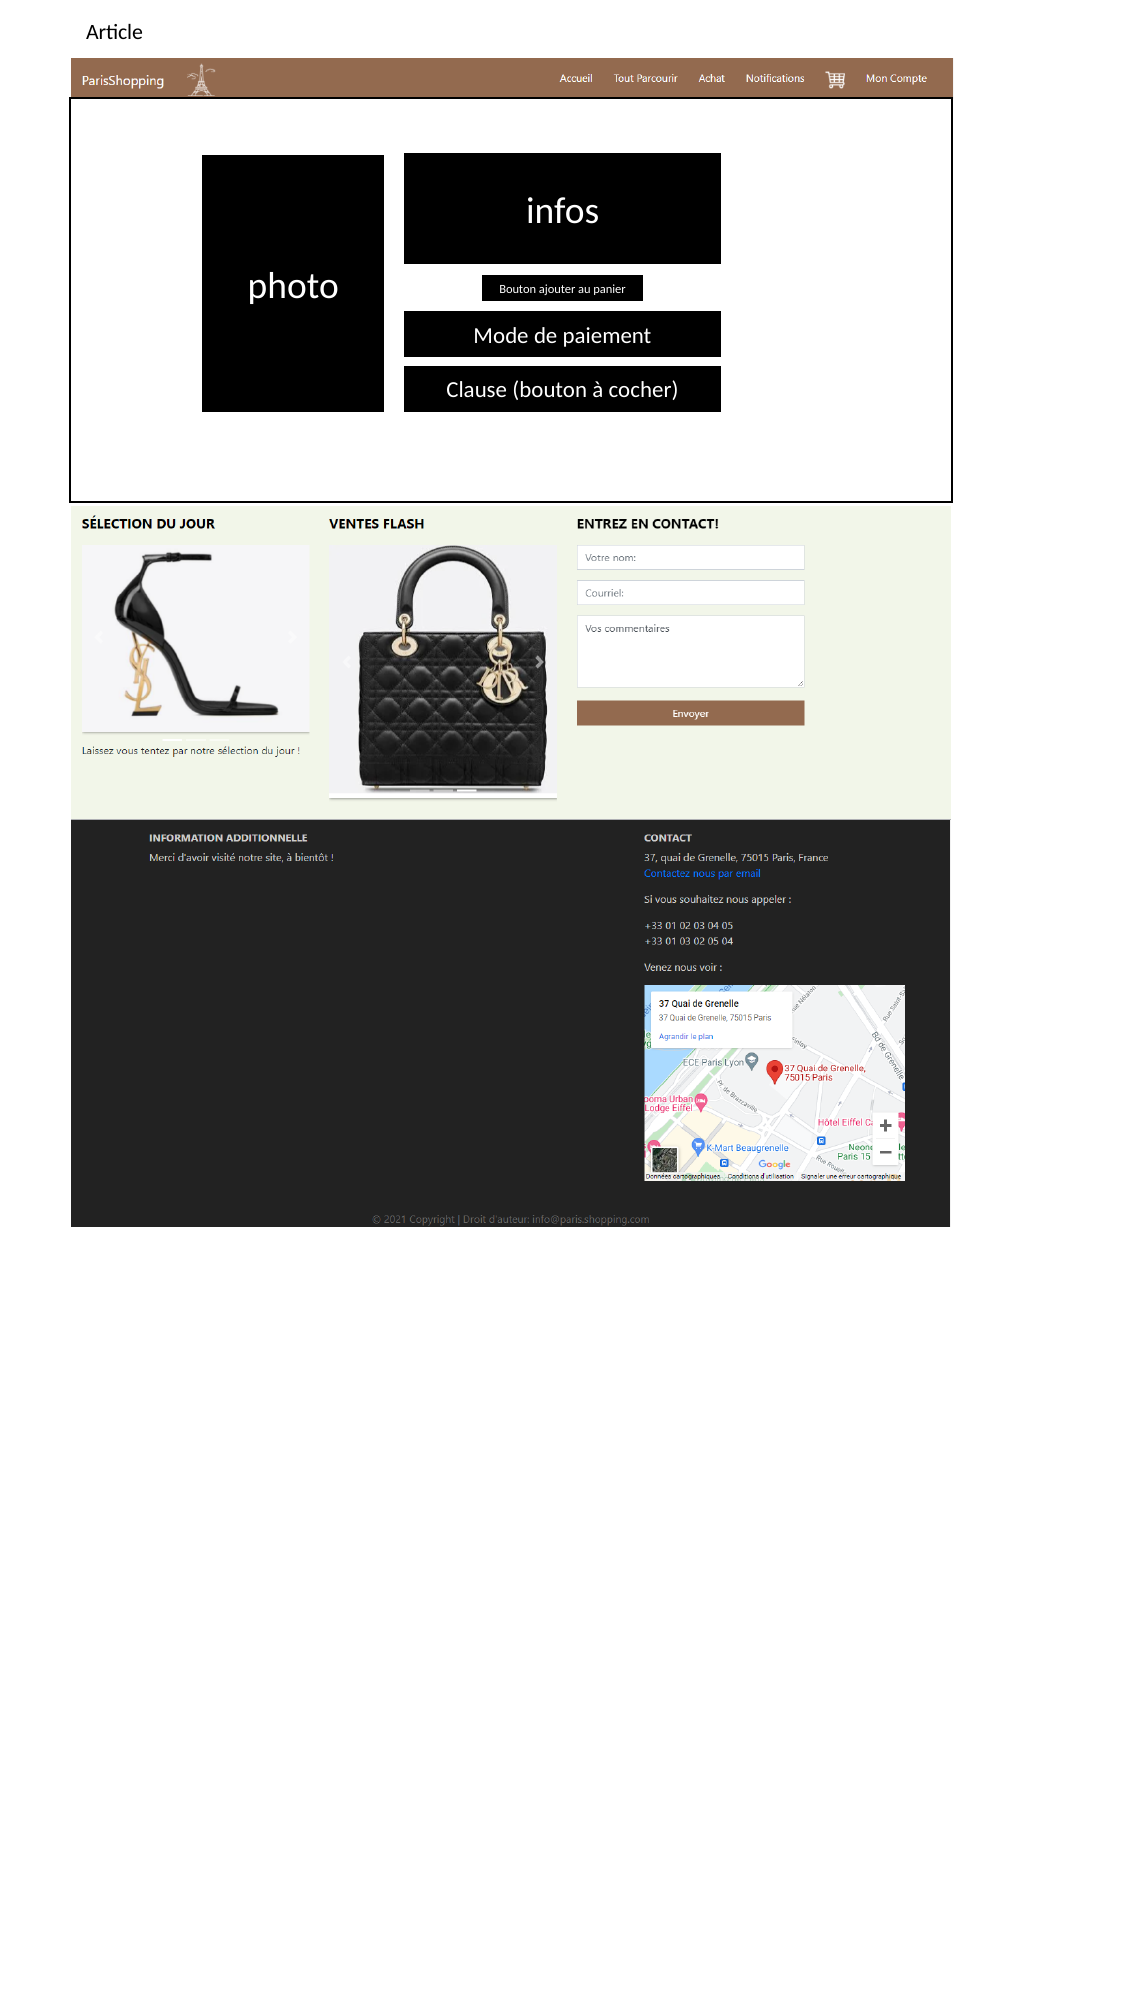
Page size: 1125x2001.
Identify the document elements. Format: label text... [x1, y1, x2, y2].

text_box infos [404, 153, 721, 264]
text_box Mode de paiement [404, 311, 721, 357]
picture [71, 506, 951, 1227]
picture [71, 58, 954, 99]
text_box Article [71, 10, 954, 52]
text_box Clause (bouton à cocher) [404, 366, 721, 412]
text_box [69, 97, 953, 503]
text_box photo [202, 155, 384, 412]
text_box Bouton ajouter au panier [482, 275, 643, 301]
